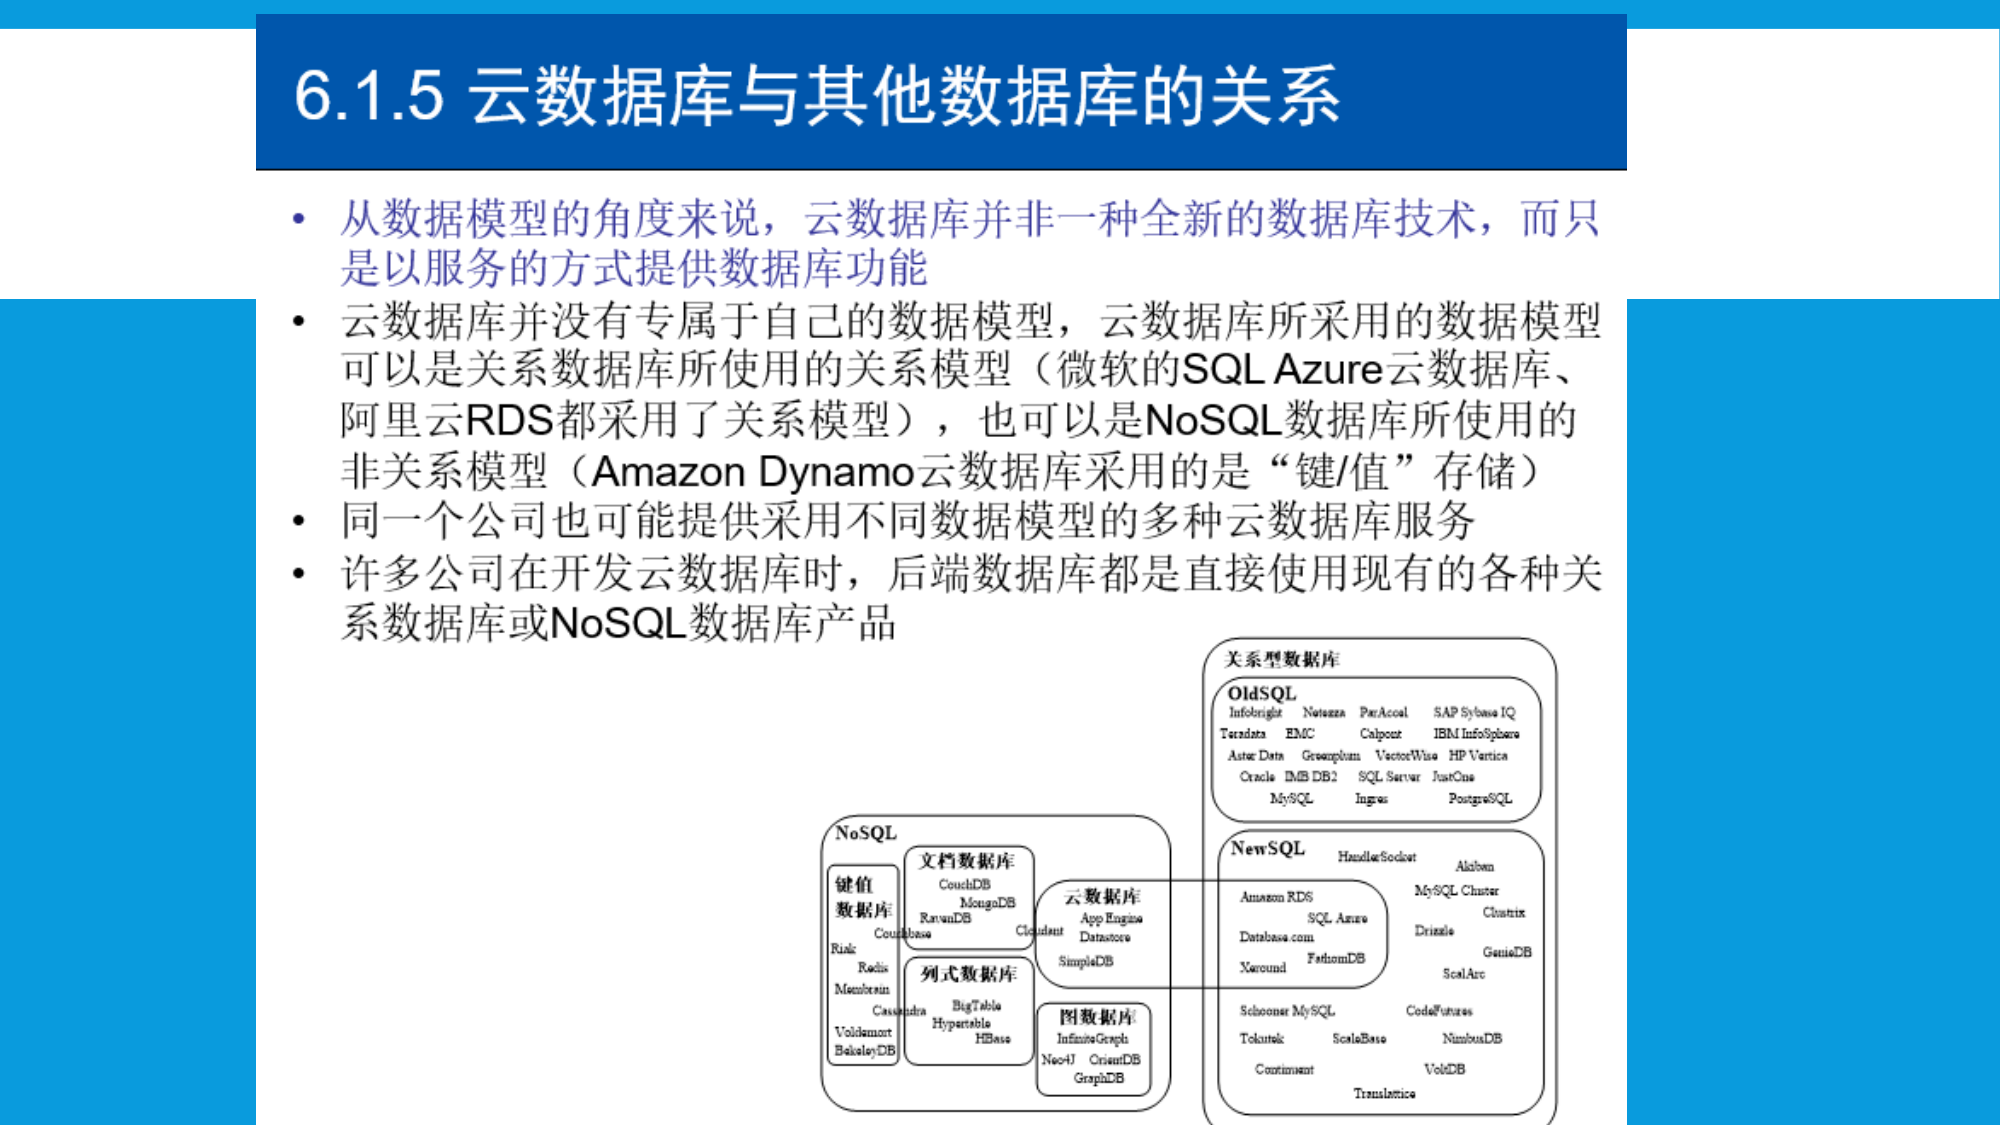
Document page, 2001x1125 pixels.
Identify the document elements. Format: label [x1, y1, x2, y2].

picture [256, 15, 1627, 1125]
